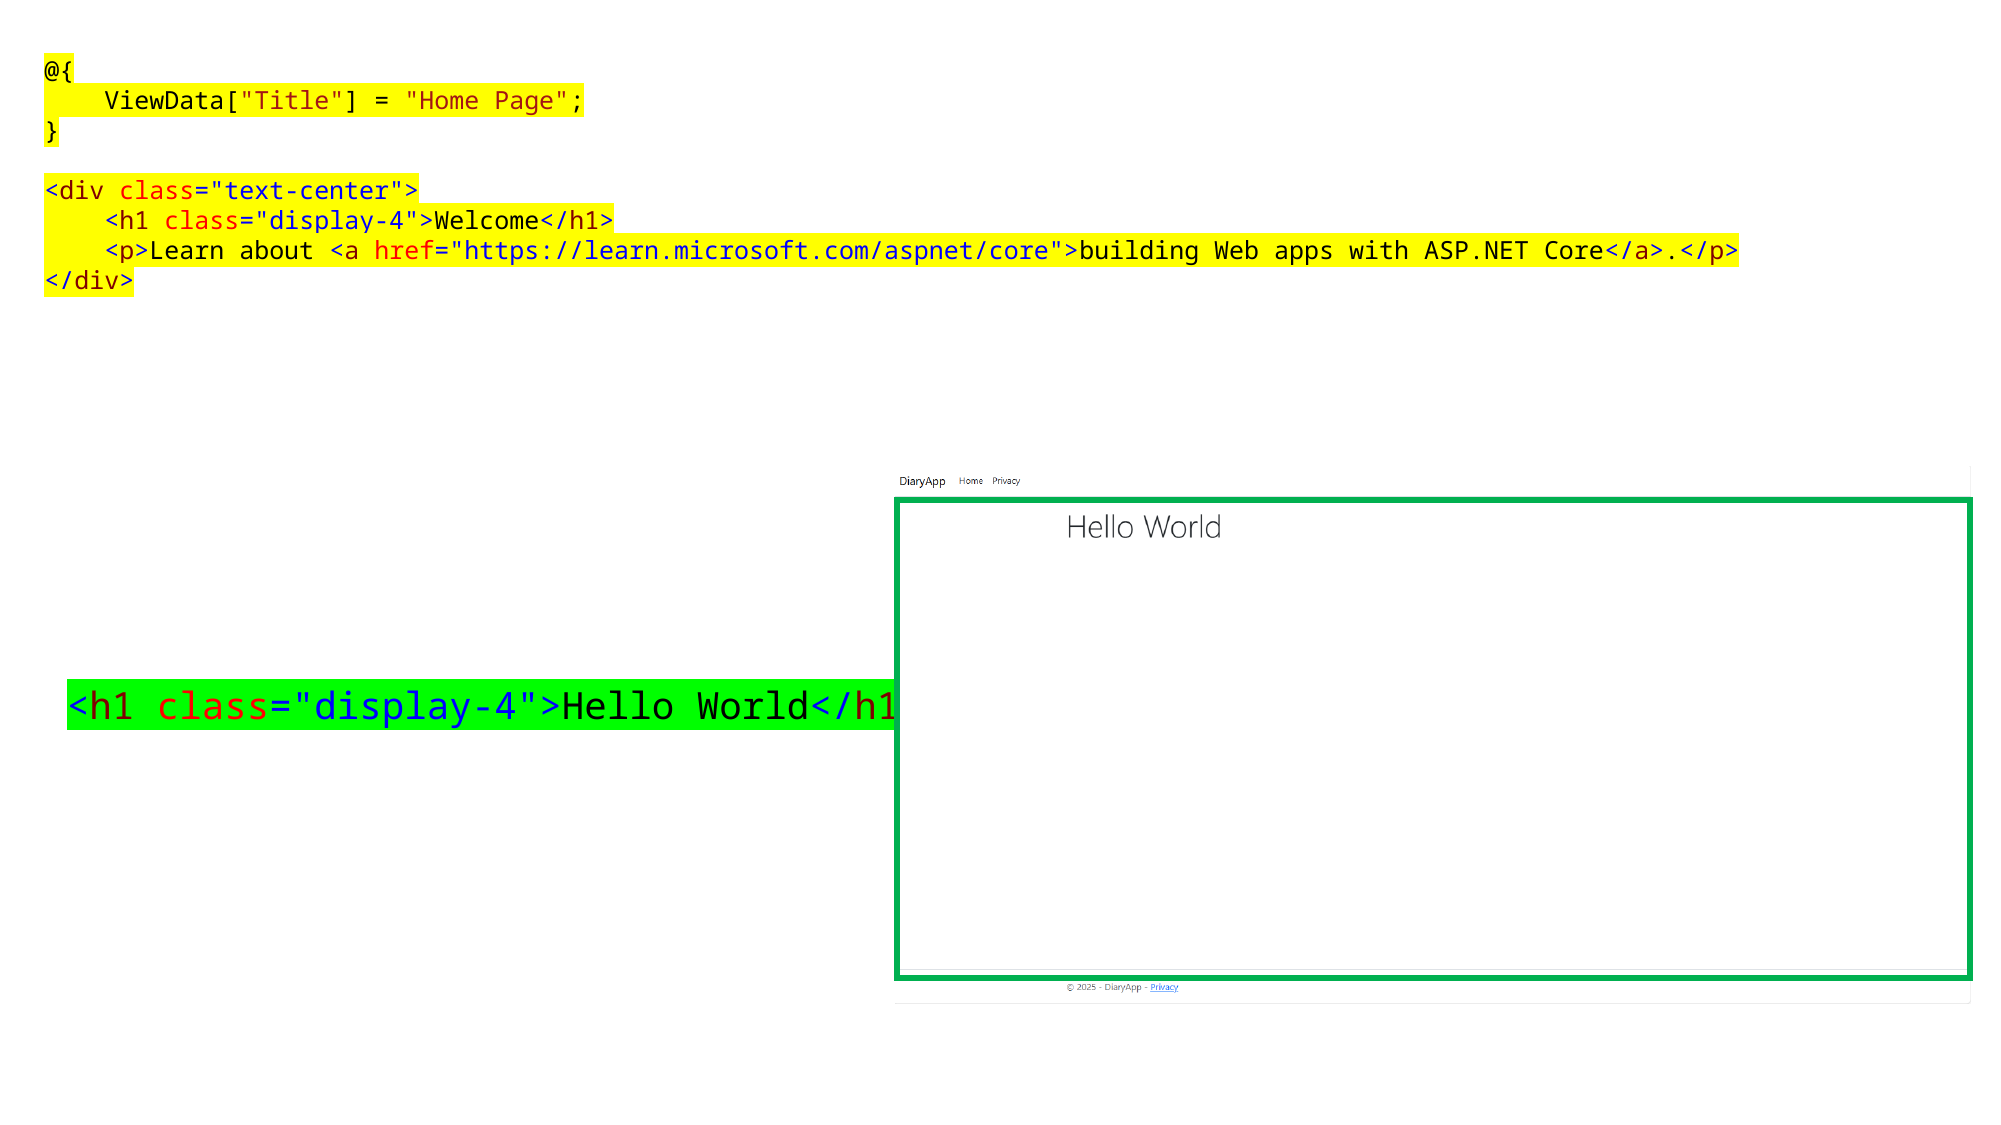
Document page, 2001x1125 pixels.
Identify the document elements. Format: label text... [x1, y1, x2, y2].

picture [894, 466, 1971, 1004]
text_box <h1 class="display-4">Hello World</h1> [29, 674, 894, 735]
text_box @{ ViewData["Title"] = "Home Page"; } <div class="text-center"> <h1 class="display-4">Welcome</h1> <p>Learn about <a href="https://learn.microsoft.com/aspnet/core">building Web apps with ASP.NET Core</a>.</p> </div> [29, 47, 1963, 302]
